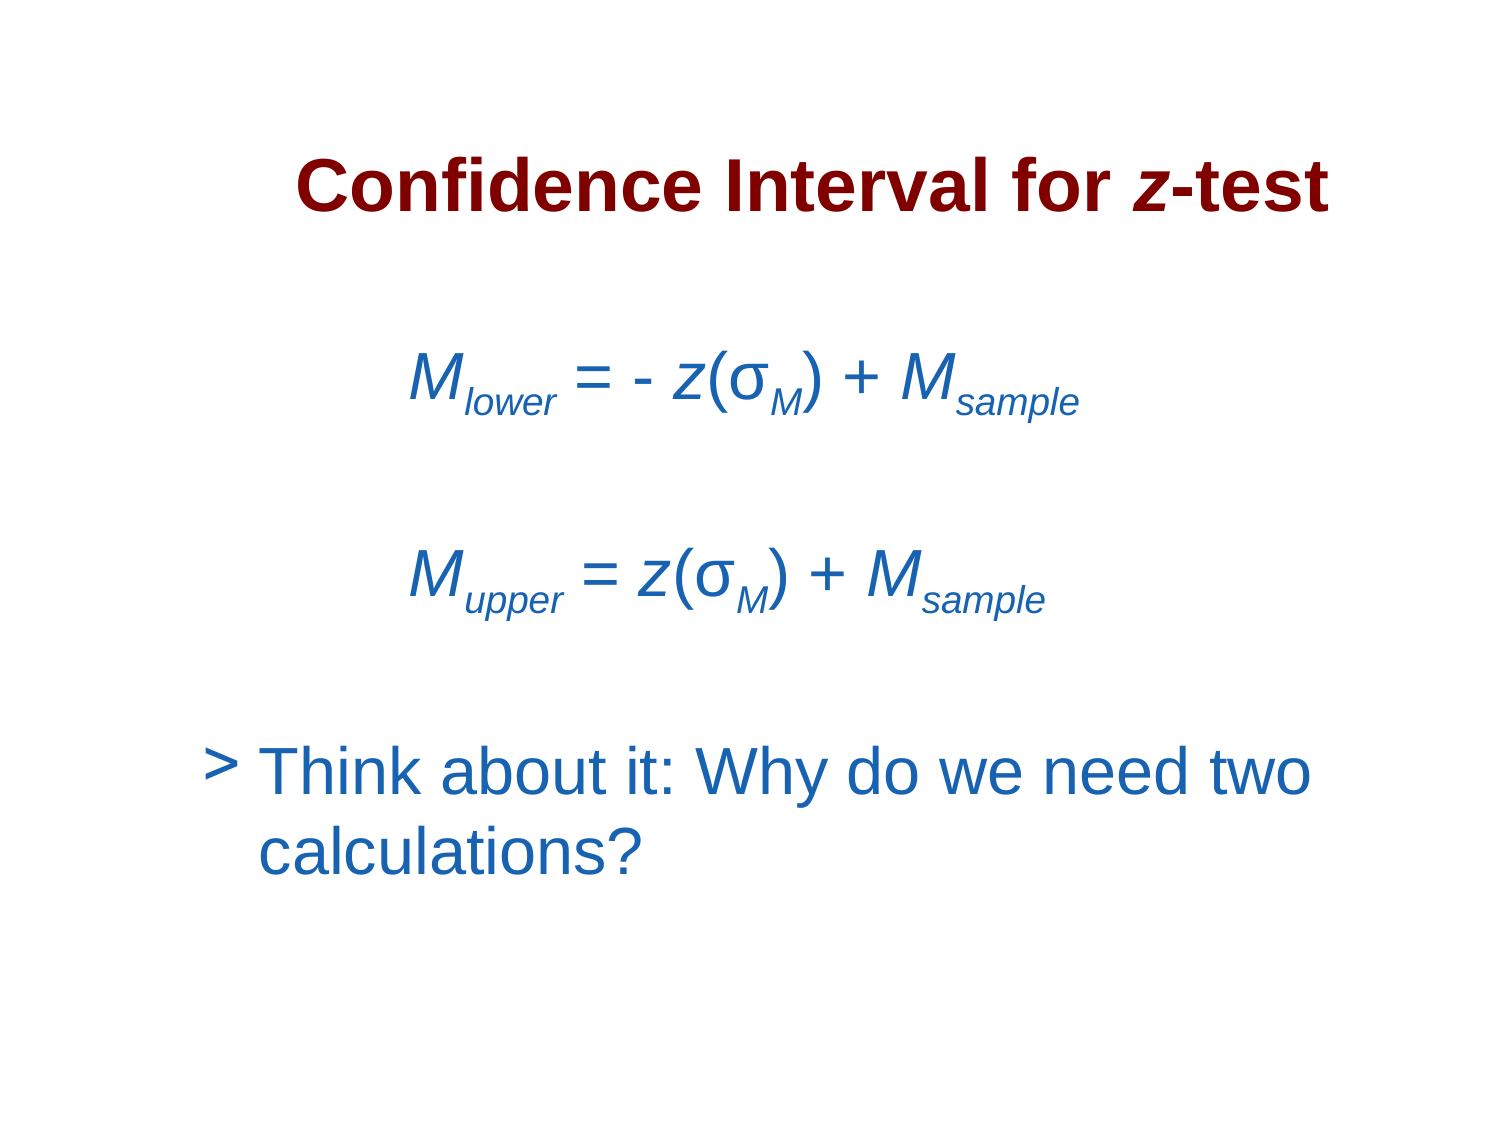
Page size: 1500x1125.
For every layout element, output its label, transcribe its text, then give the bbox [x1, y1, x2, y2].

title Confidence Interval for z-test [174, 137, 1451, 226]
list Mlower = - z(σM) + Msample Mupper = z(σM) + Msample Think about it: Why do we need two calculations? [187, 324, 1463, 1001]
